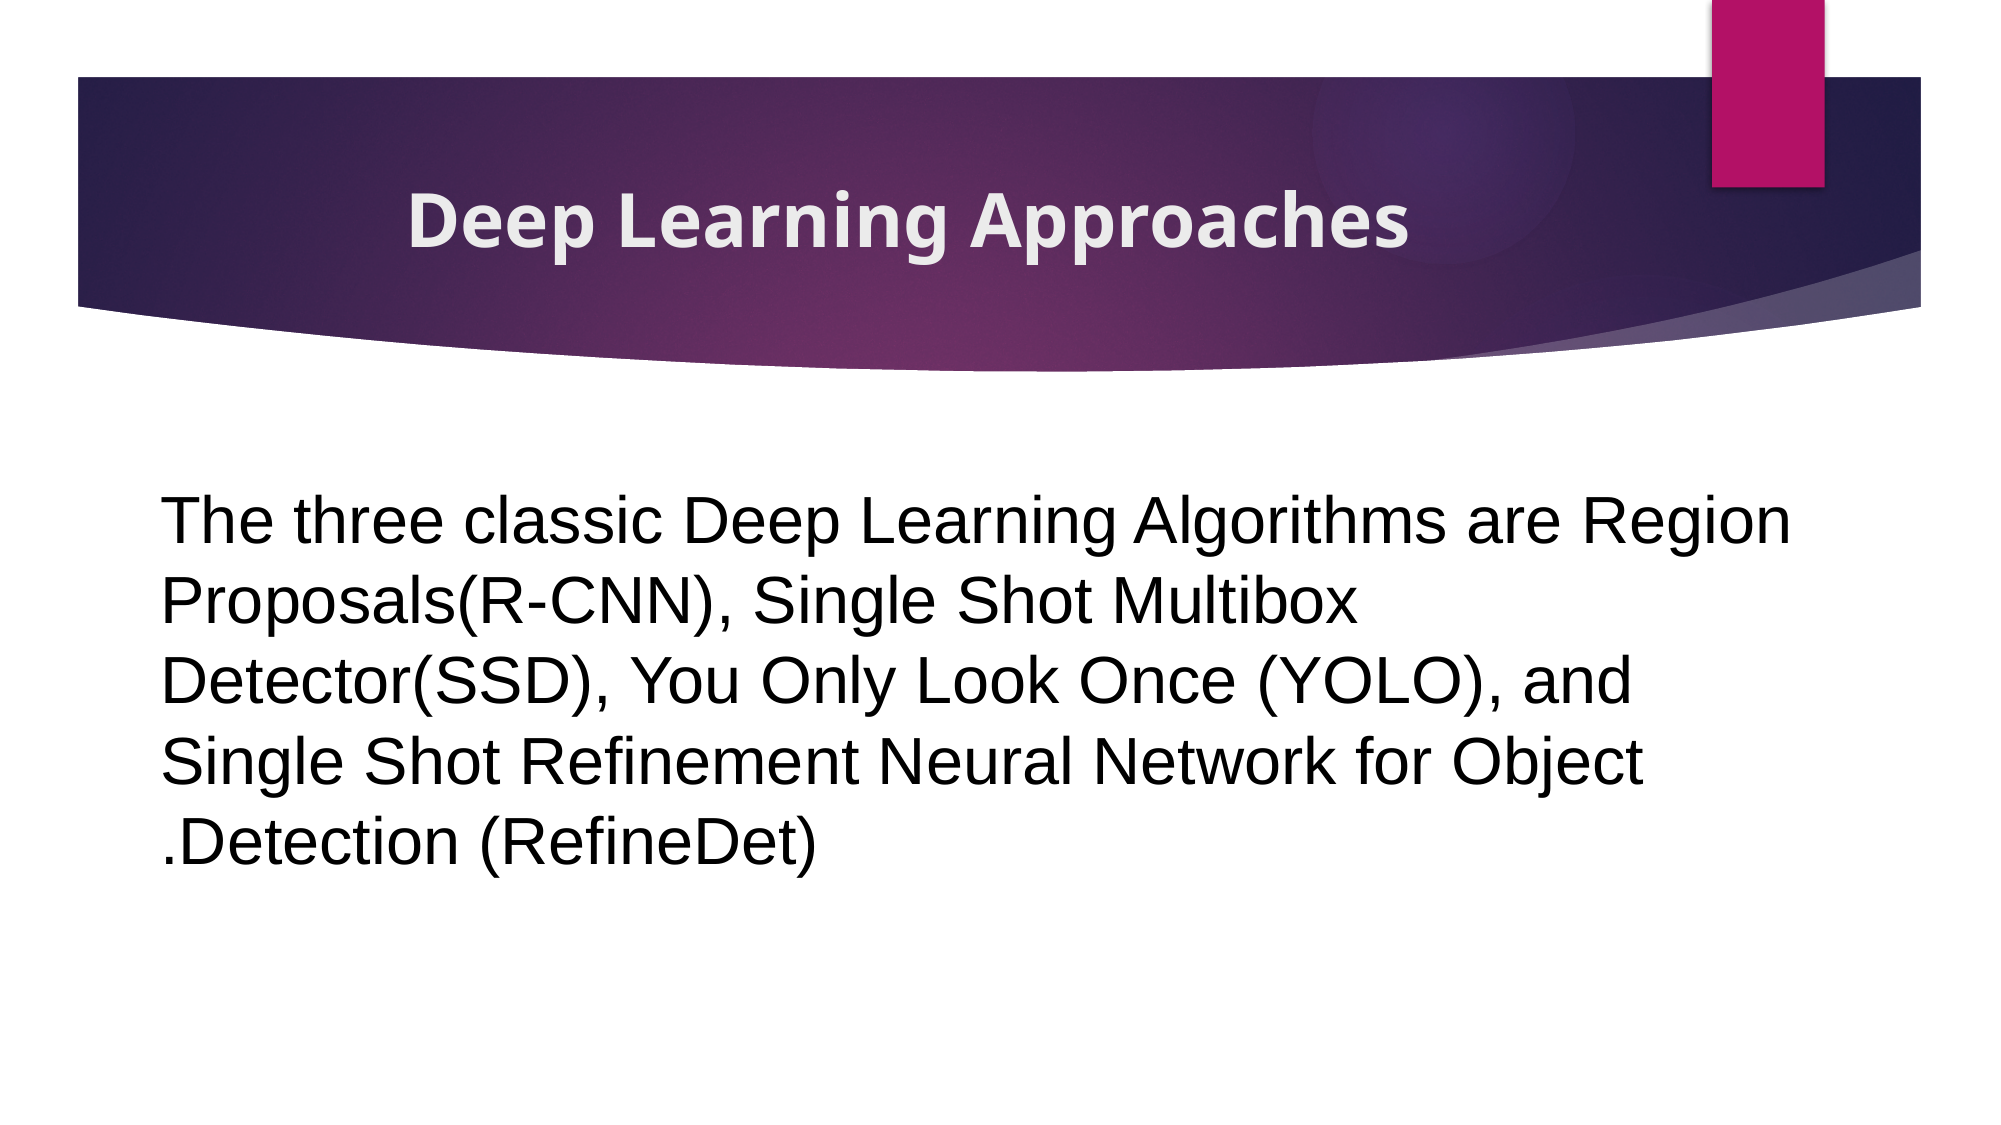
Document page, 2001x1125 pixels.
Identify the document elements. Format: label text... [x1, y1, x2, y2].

list The three classic Deep Learning Algorithms are Region Proposals(R-CNN), Single Shot Multibox Detector(SSD), You Only Look Once (YOLO), and Single Shot Refinement Neural Network for Object Detection (RefineDet). [145, 469, 1845, 1030]
title Deep Learning Approaches [189, 159, 1627, 276]
